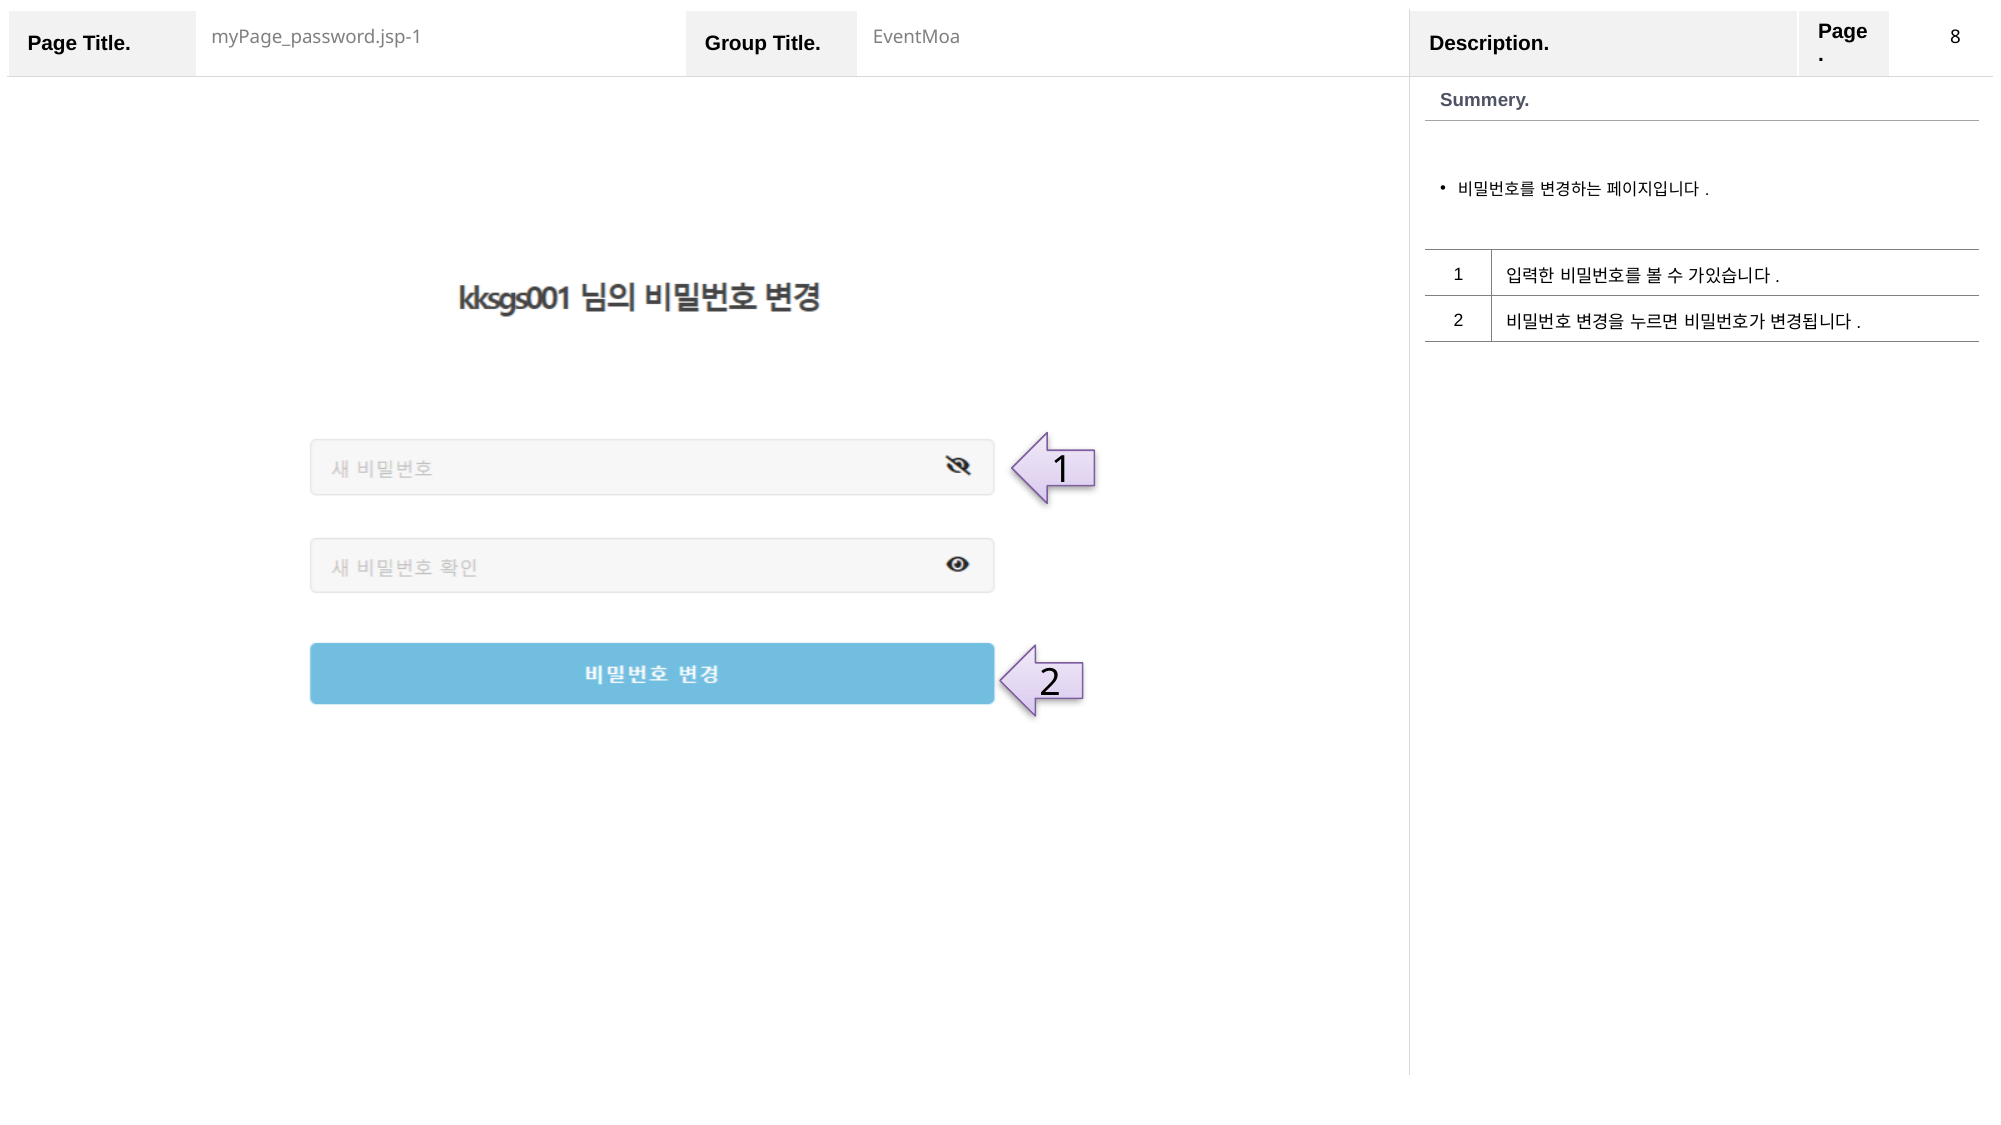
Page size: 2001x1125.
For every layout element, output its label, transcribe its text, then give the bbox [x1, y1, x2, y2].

picture [31, 154, 1341, 918]
table_cell 비밀번호를 변경하는 페이지입니다. [1425, 121, 1979, 249]
table_cell 2 [1425, 296, 1491, 341]
list EventMoa [858, 18, 1405, 55]
list myPage_password.jsp-1 [196, 18, 684, 55]
text_box 8 [1935, 17, 1976, 55]
table_header Summery. [1425, 78, 1979, 120]
table_cell 입력한 비밀번호를 볼 수 가있습니다. [1492, 250, 1979, 295]
table_cell 비밀번호 변경을 누르면 비밀번호가 변경됩니다. [1492, 296, 1979, 341]
table_cell 1 [1425, 250, 1491, 295]
